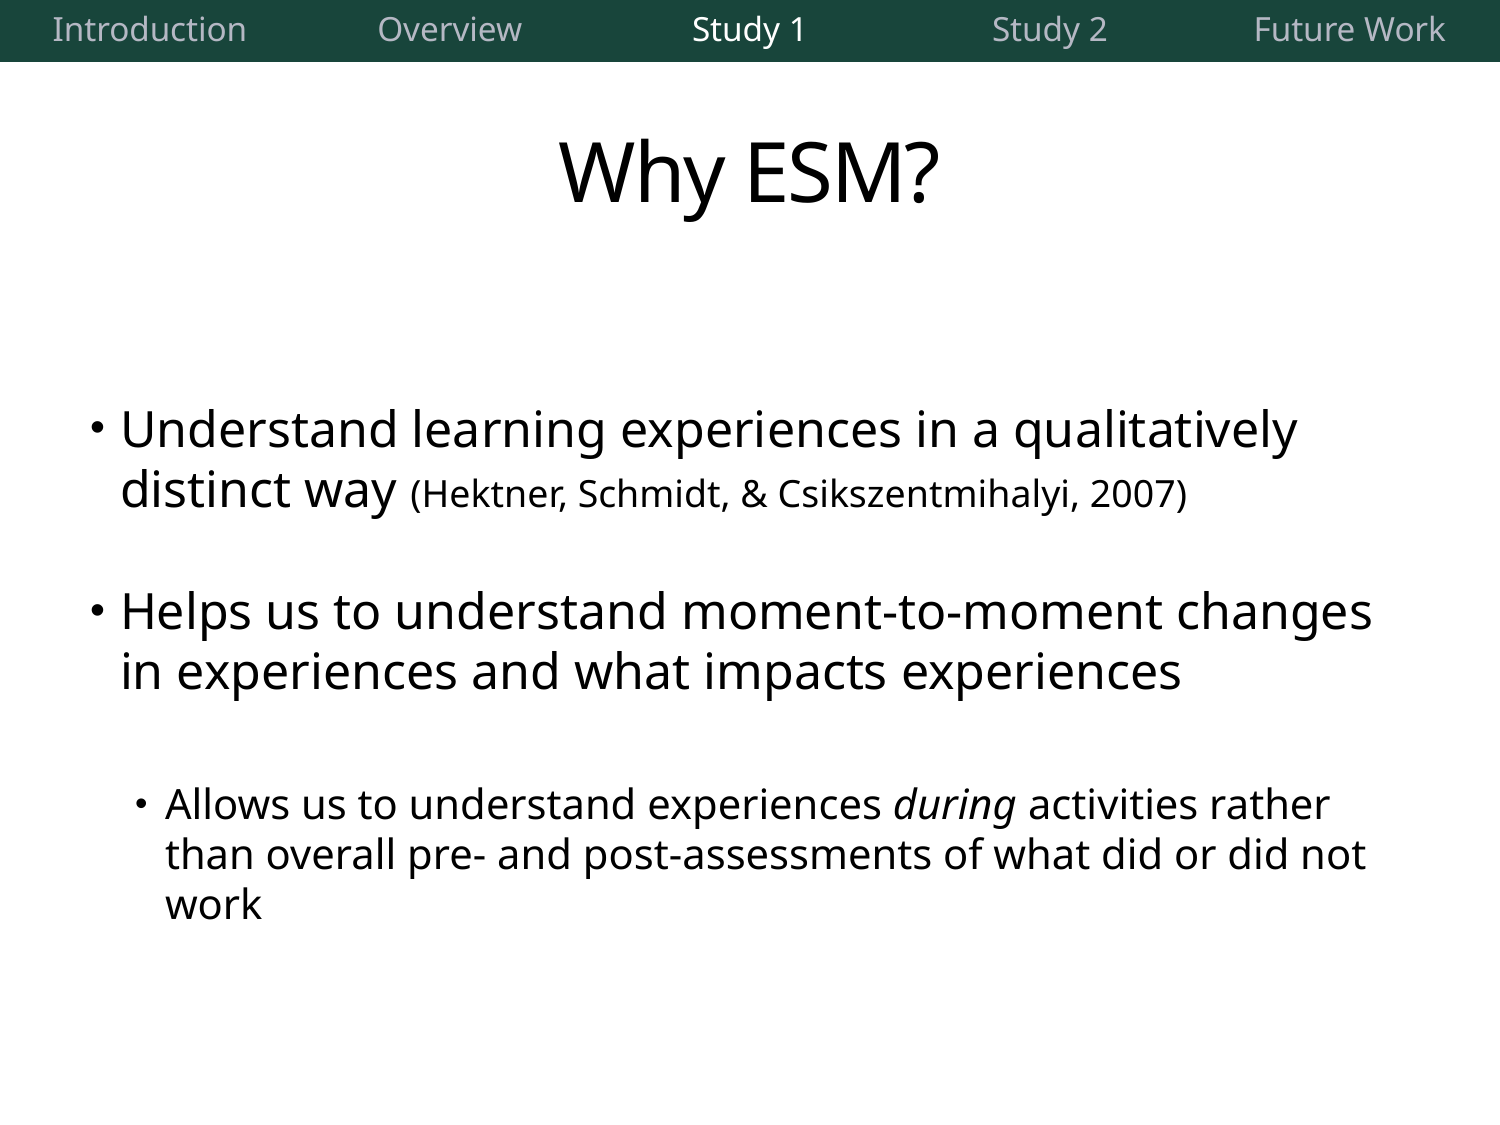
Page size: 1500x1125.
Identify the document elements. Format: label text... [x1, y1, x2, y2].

title Why ESM? [75, 87, 1425, 250]
table_header Study 1 [600, 0, 900, 62]
table_header Future Work [1200, 0, 1500, 62]
list Understand learning experiences in a qualitatively distinct way (Hektner, Schmidt, & Csikszentmihalyi, 2007) Helps us to understand moment-to-moment changes in experiences and what impacts experiences Allows us to understand experiences during activities rather than overall pre- and post-assessments of what did or did not work [75, 262, 1425, 1063]
table_header Overview [300, 0, 600, 62]
table_header Introduction [0, 0, 300, 62]
table_header Study 2 [900, 0, 1200, 62]
